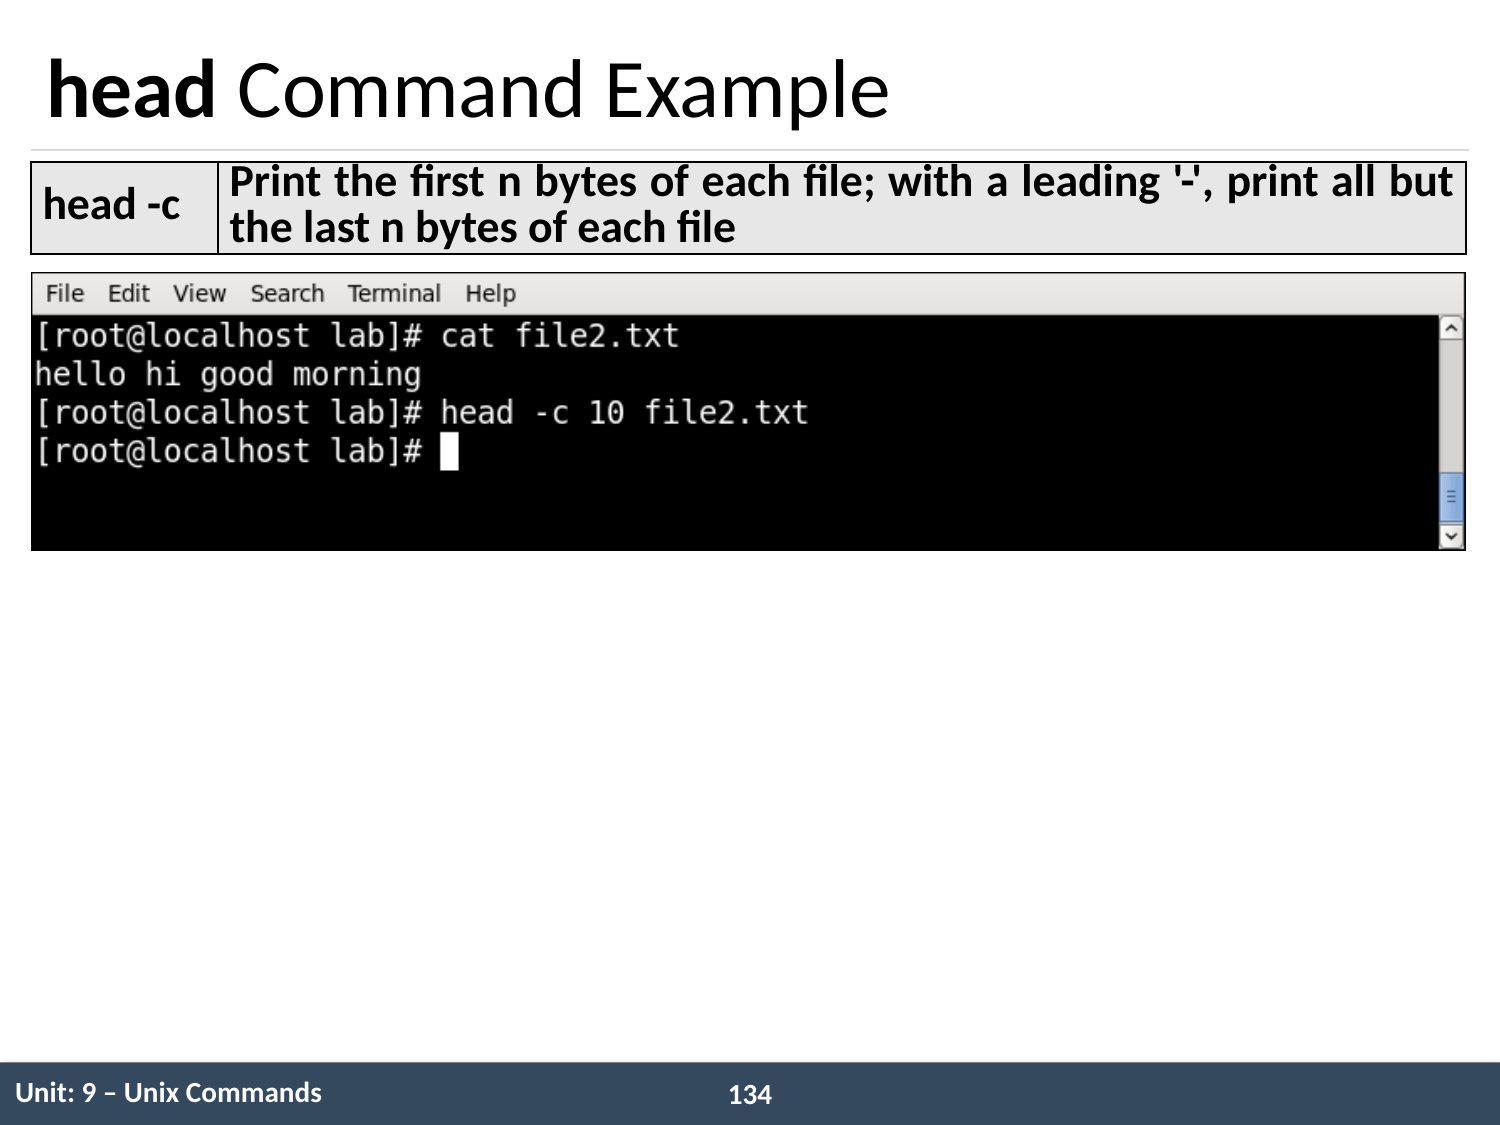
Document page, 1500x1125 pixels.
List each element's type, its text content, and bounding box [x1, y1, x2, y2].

title head Command Example [31, 17, 1469, 150]
list [49, 156, 1488, 1032]
table_header head -c [32, 163, 217, 253]
table_header Print the first n bytes of each file; with a leading '-', print all but the last n bytes of each file [219, 163, 1465, 253]
picture [30, 271, 1467, 552]
